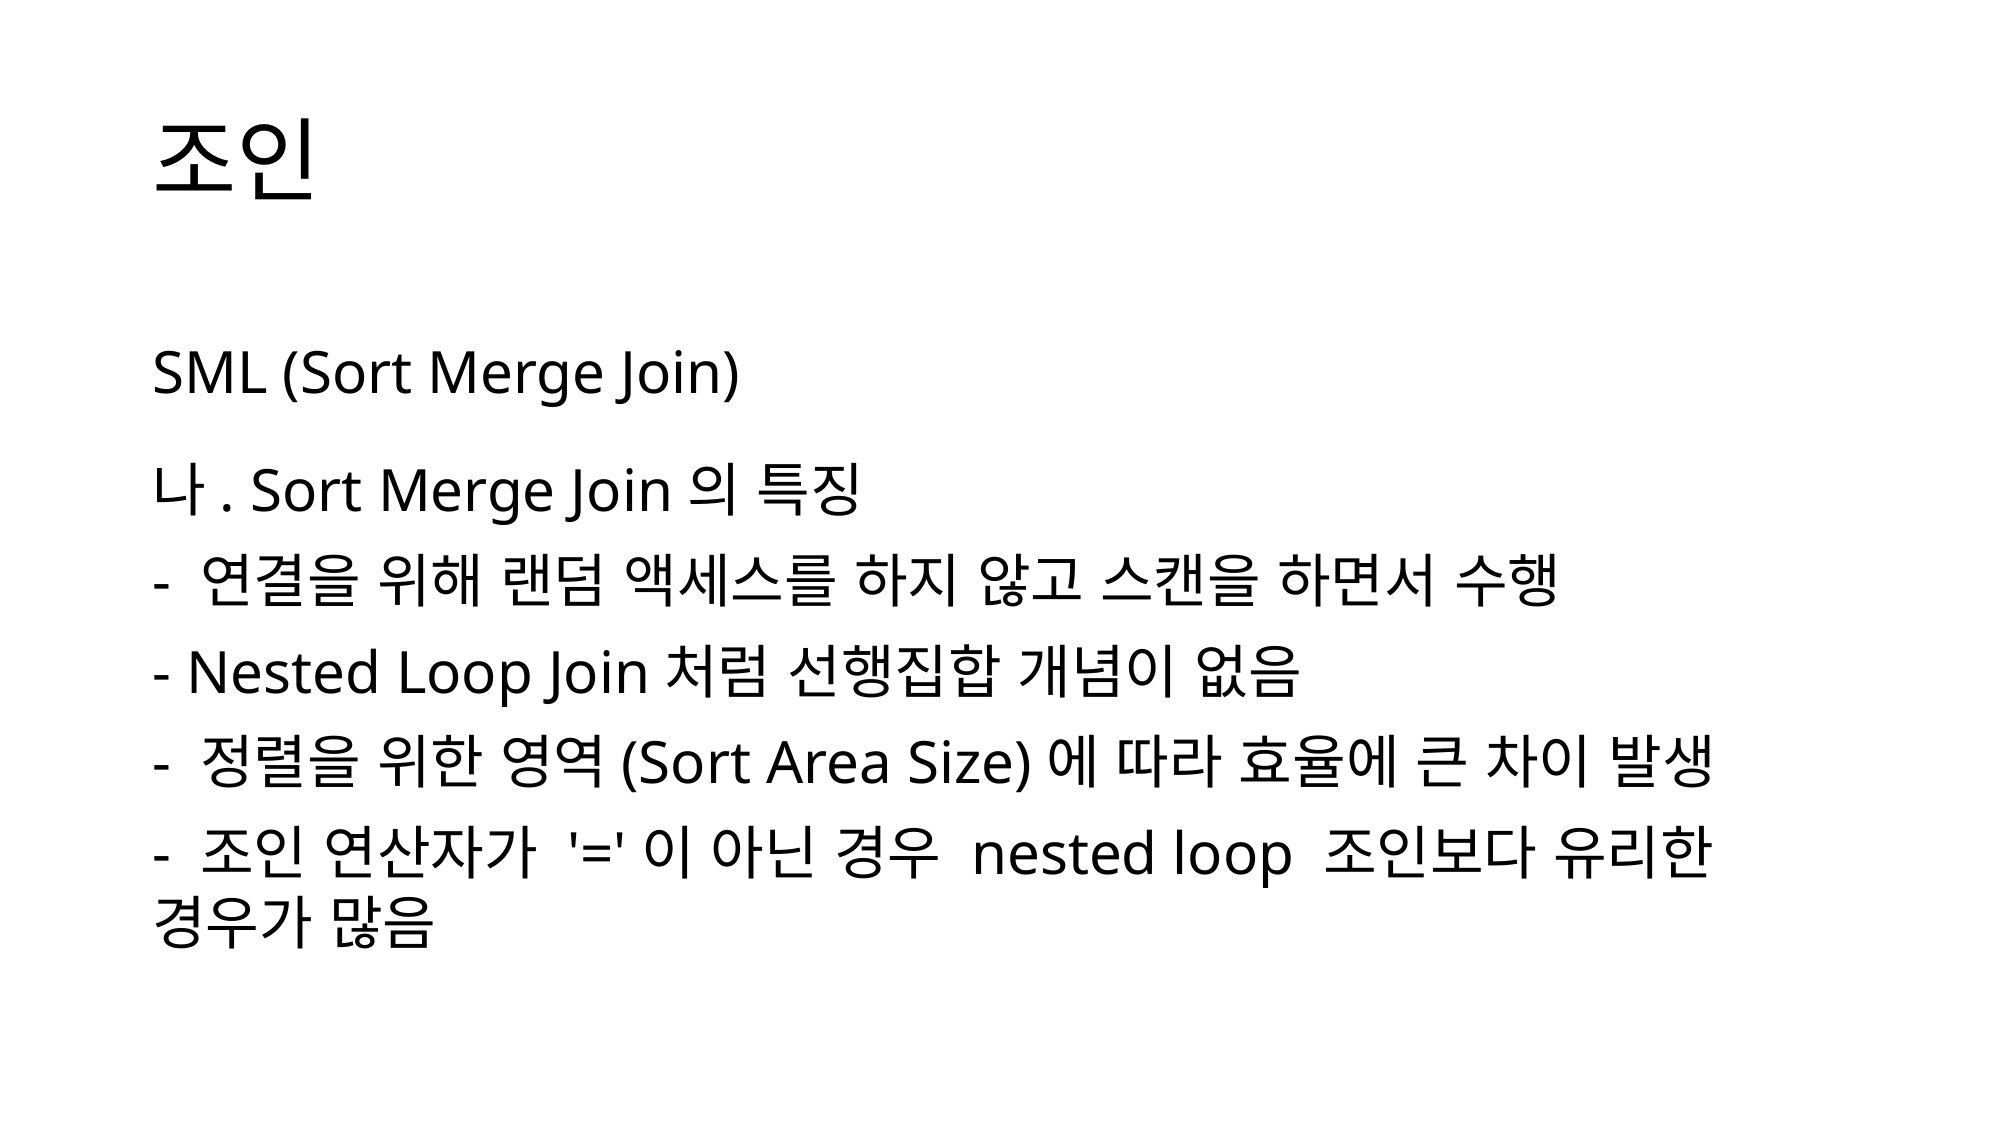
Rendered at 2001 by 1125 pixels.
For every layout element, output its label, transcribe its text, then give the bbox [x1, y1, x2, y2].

title 조인 [137, 56, 1863, 274]
list SML (Sort Merge Join) 나. Sort Merge Join의 특징 - 연결을 위해 랜덤 액세스를 하지 않고 스캔을 하면서 수행 - Nested Loop Join처럼 선행집합 개념이 없음 - 정렬을 위한 영역(Sort Area Size)에 따라 효율에 큰 차이 발생 - 조인 연산자가 '='이 아닌 경우 nested loop 조인보다 유리한 경우가 많음 [137, 299, 1863, 1052]
